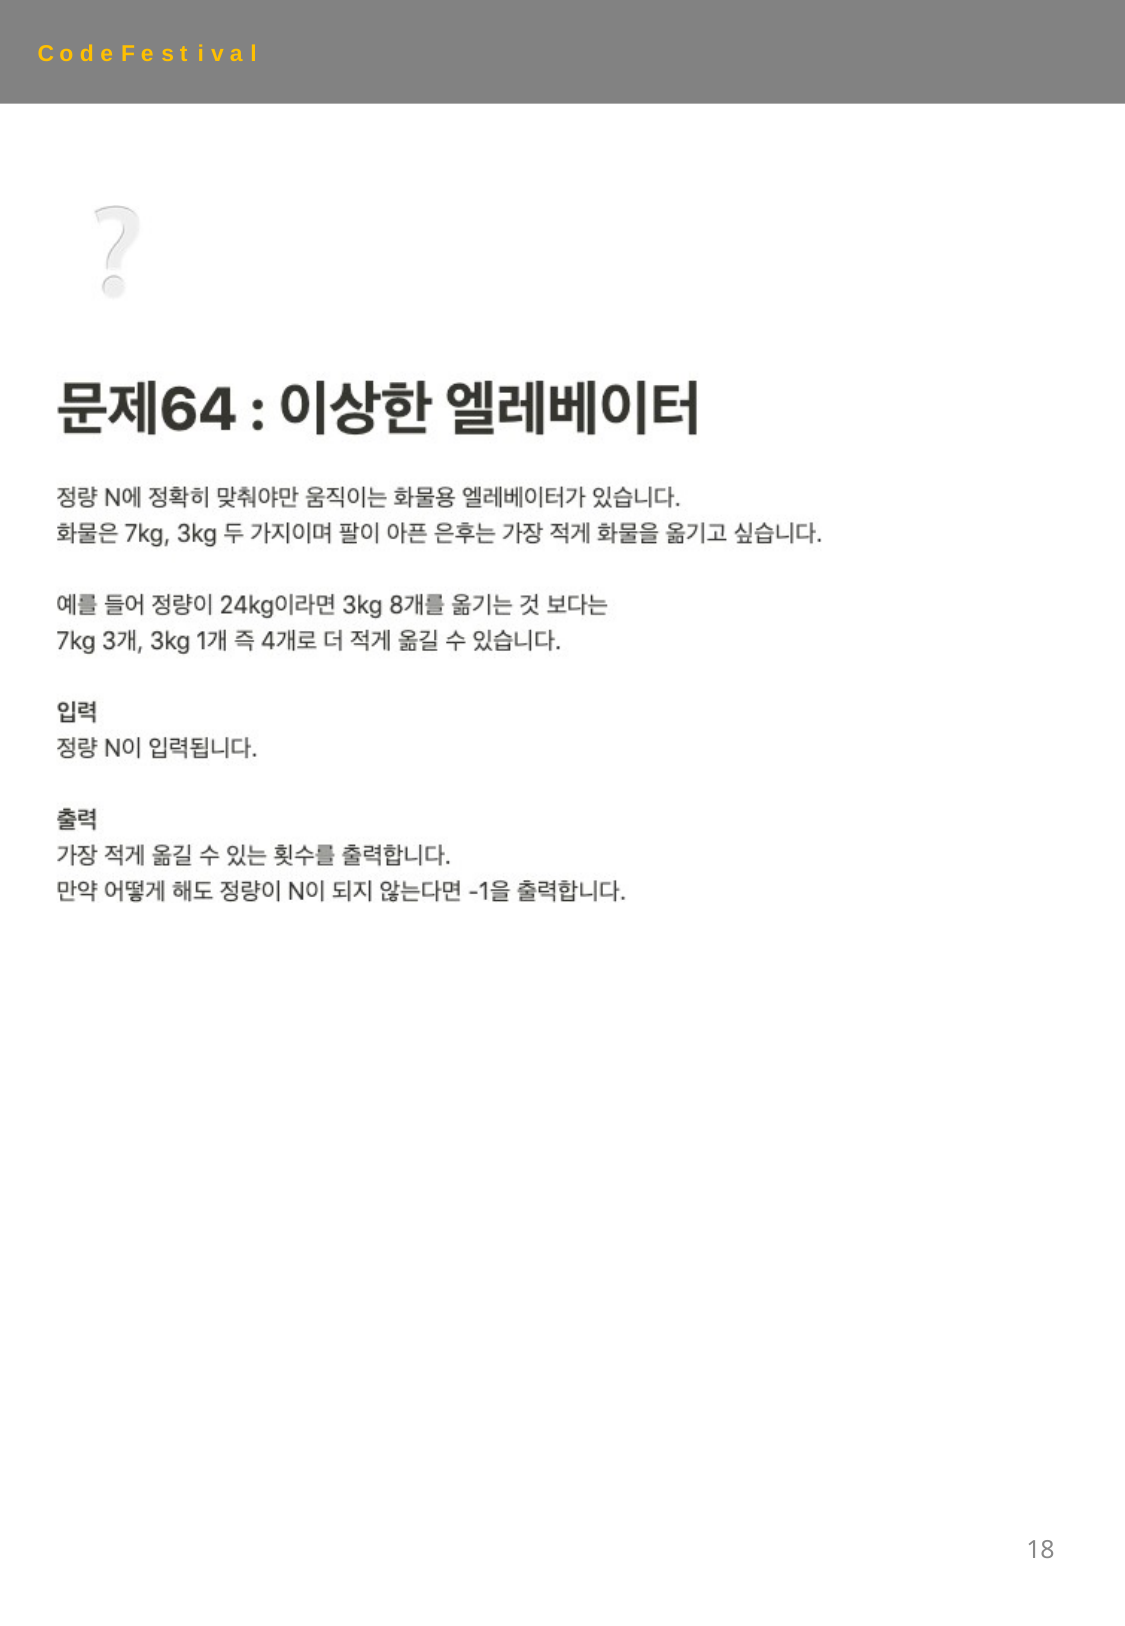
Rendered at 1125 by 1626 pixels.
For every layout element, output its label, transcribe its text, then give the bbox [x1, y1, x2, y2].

text_box C o d e F e s t i v a l [35, 36, 264, 67]
text_box [56, 205, 822, 903]
slide_number 10 [1020, 1529, 1062, 1625]
